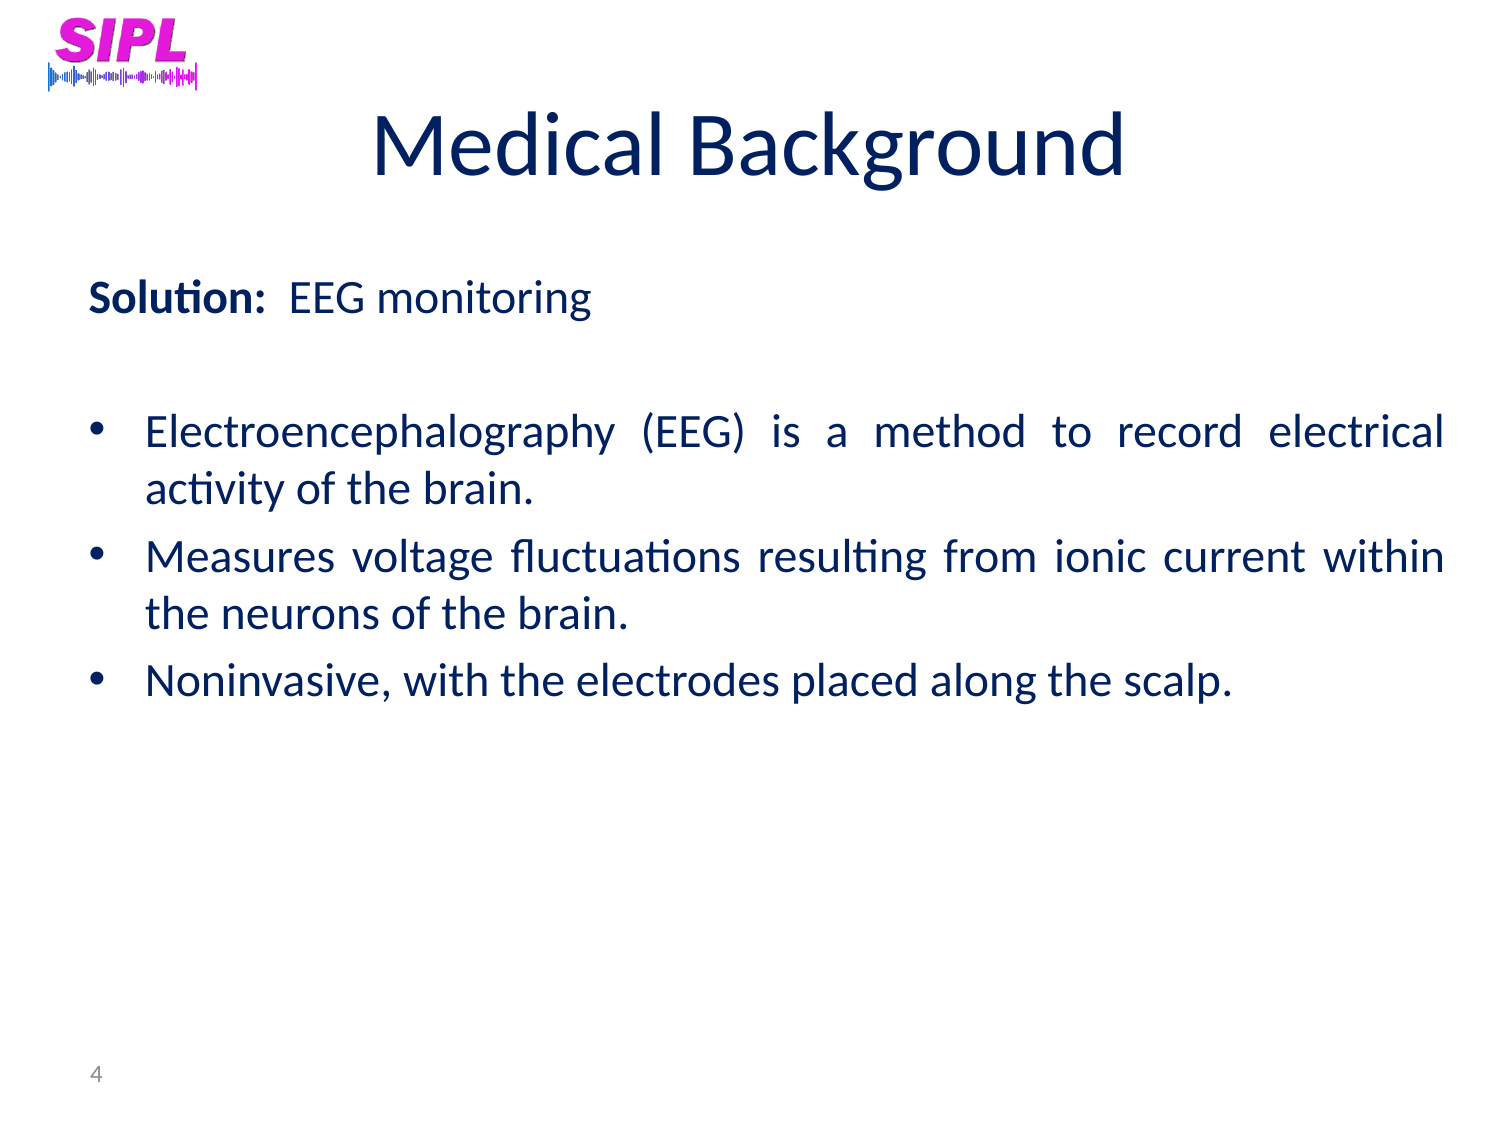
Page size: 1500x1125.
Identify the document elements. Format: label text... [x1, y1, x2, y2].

picture [37, 12, 203, 94]
slide_number 4 [75, 1042, 425, 1103]
title Medical Background [75, 45, 1425, 233]
list Solution: EEG monitoring Electroencephalography (EEG) is a method to record electrical activity of the brain. Measures voltage fluctuations resulting from ionic current within the neurons of the brain. Noninvasive, with the electrodes placed along the scalp. [73, 257, 1463, 1000]
